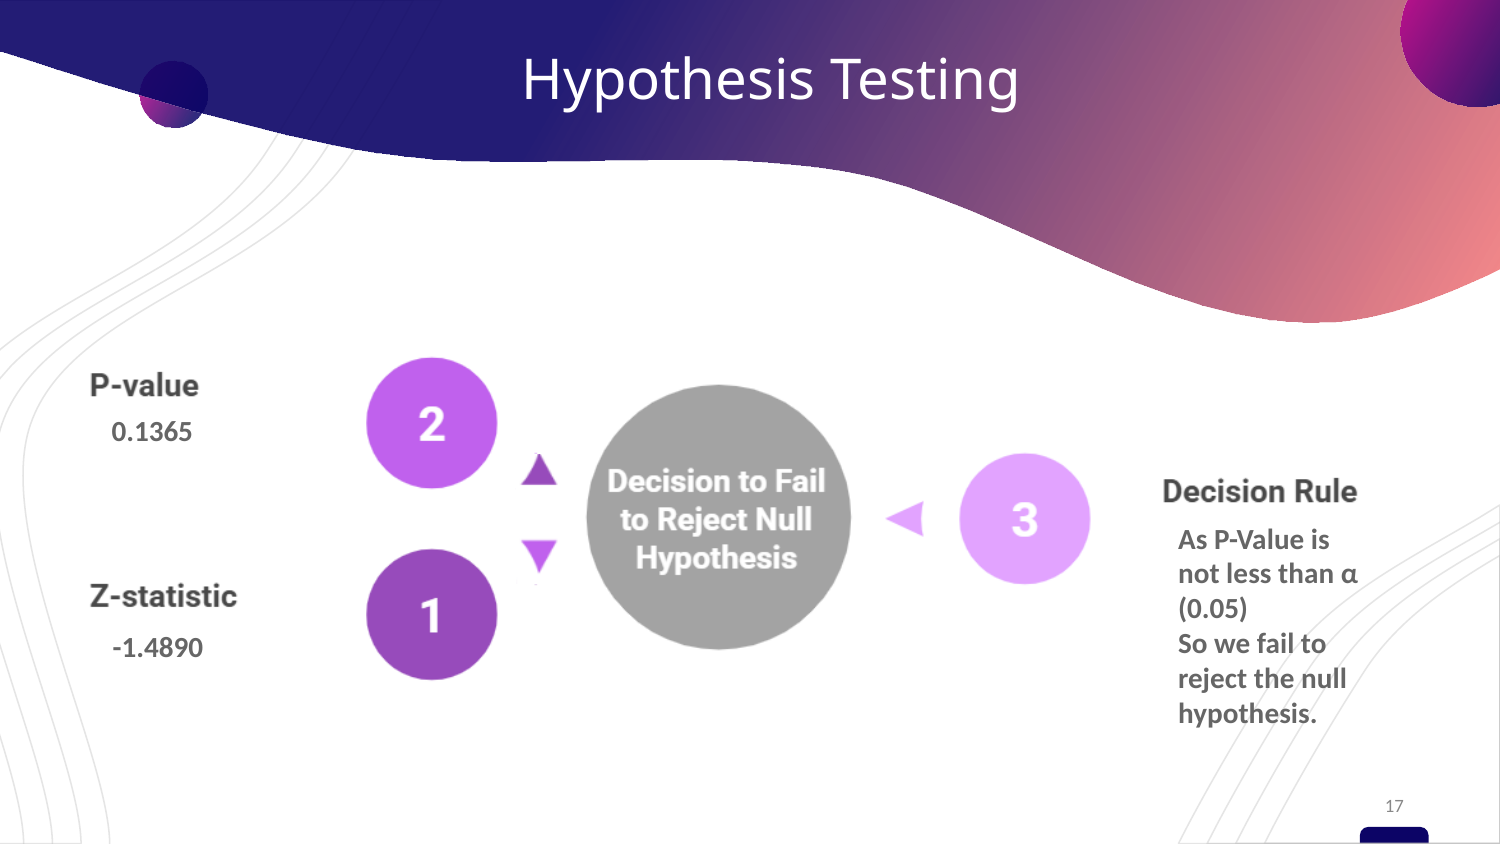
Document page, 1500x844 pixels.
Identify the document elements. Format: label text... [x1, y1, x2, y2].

text_box [446, 0, 1500, 311]
text_box Hypothesis Testing [448, 36, 1101, 127]
picture [442, 238, 1393, 783]
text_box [0, 0, 442, 844]
text_box [1400, 0, 1500, 107]
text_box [1178, 504, 1500, 844]
